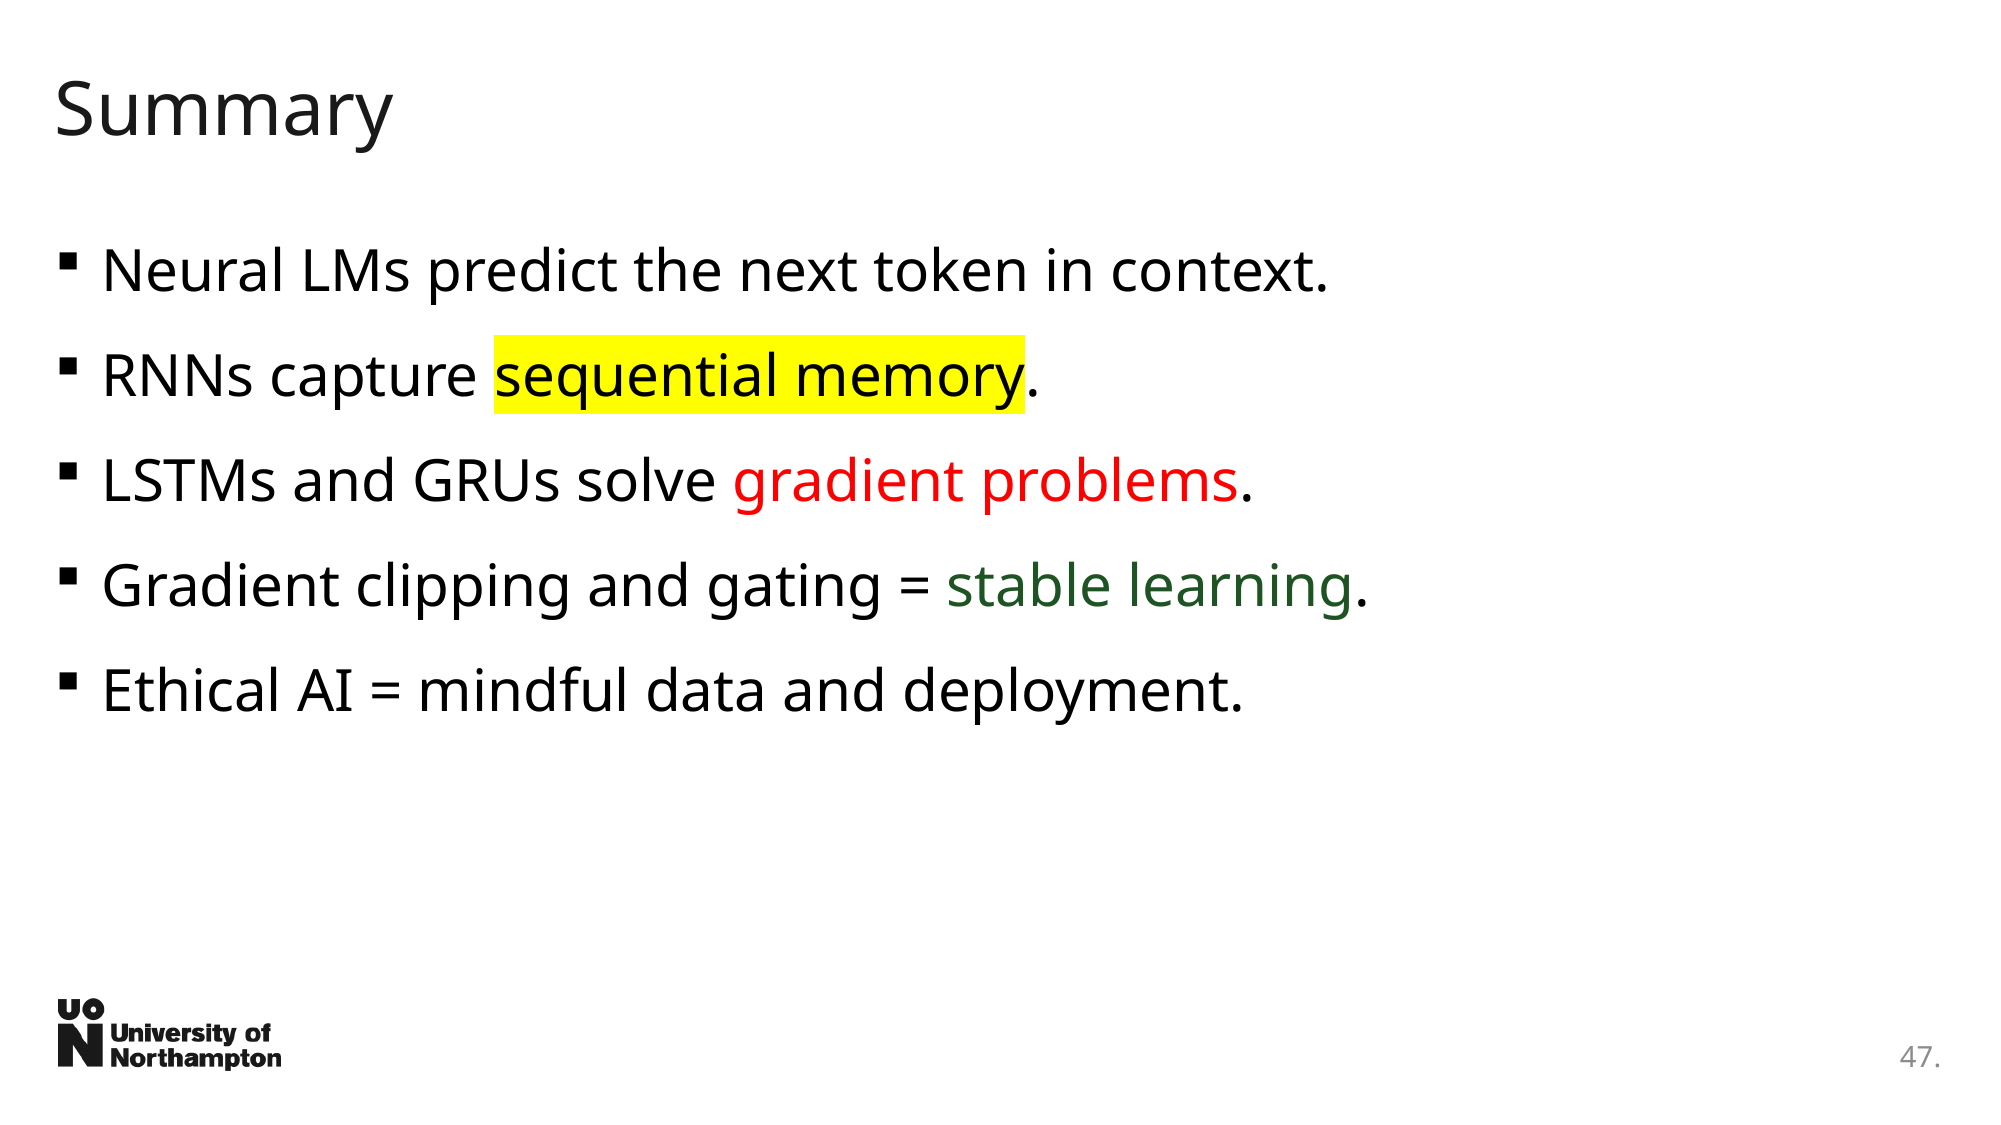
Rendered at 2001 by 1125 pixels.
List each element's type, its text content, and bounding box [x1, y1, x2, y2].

title Summary [39, 63, 1765, 162]
picture [58, 998, 281, 1071]
slide_number 47. [1743, 1027, 1957, 1087]
text_box Neural LMs predict the next token in context. RNNs capture sequential memory. LSTMs and GRUs solve gradient problems. Gradient clipping and gating = stable learning. Ethical AI = mindful data and deployment. [39, 191, 1914, 934]
